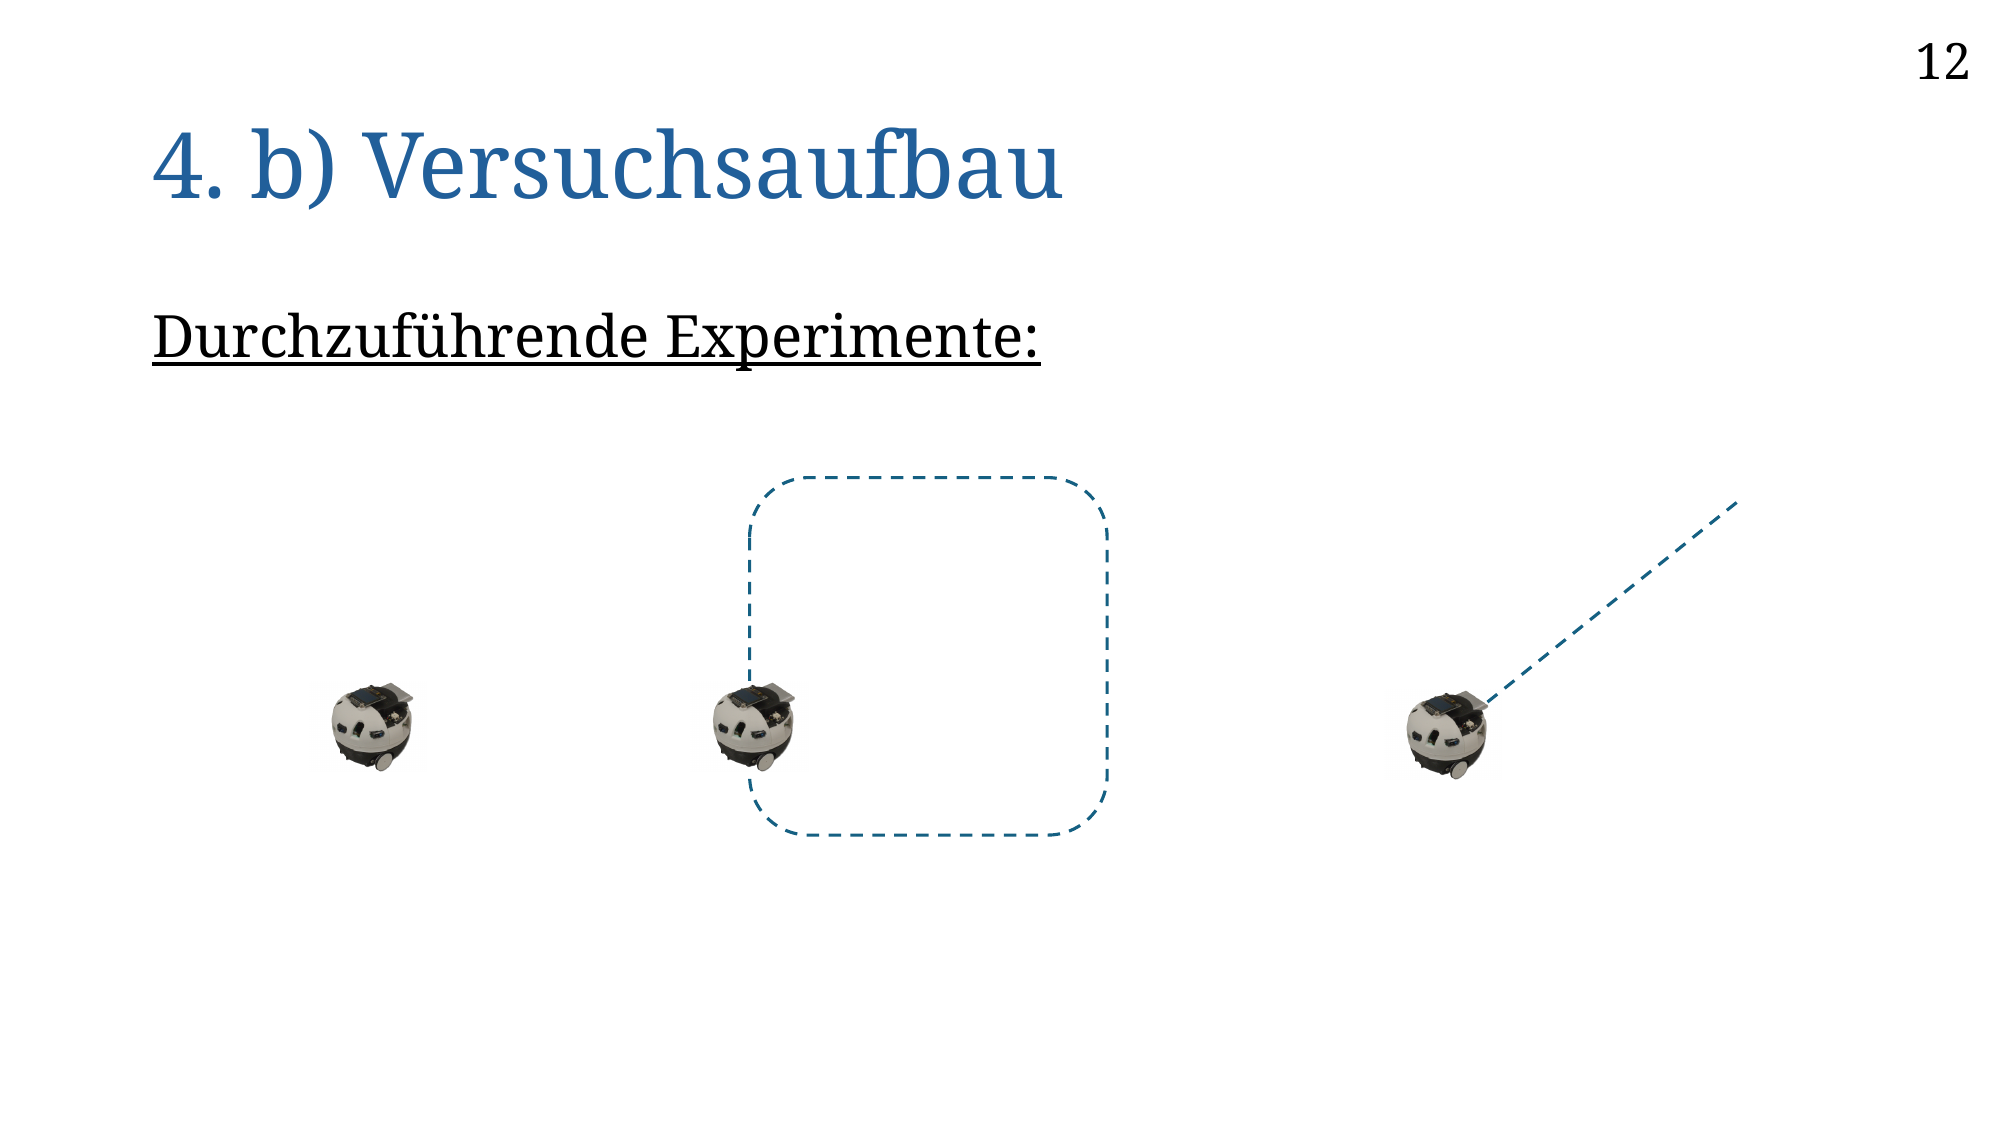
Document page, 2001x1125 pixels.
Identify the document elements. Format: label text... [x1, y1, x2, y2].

picture [690, 681, 809, 773]
picture [1383, 689, 1502, 781]
text_box [748, 476, 1109, 837]
list Durchzuführende Experimente: [137, 299, 1863, 415]
title 4. b) Versuchsaufbau [137, 59, 1863, 278]
text_box 12 [1900, 21, 2000, 105]
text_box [1486, 497, 1743, 703]
picture [308, 681, 427, 773]
